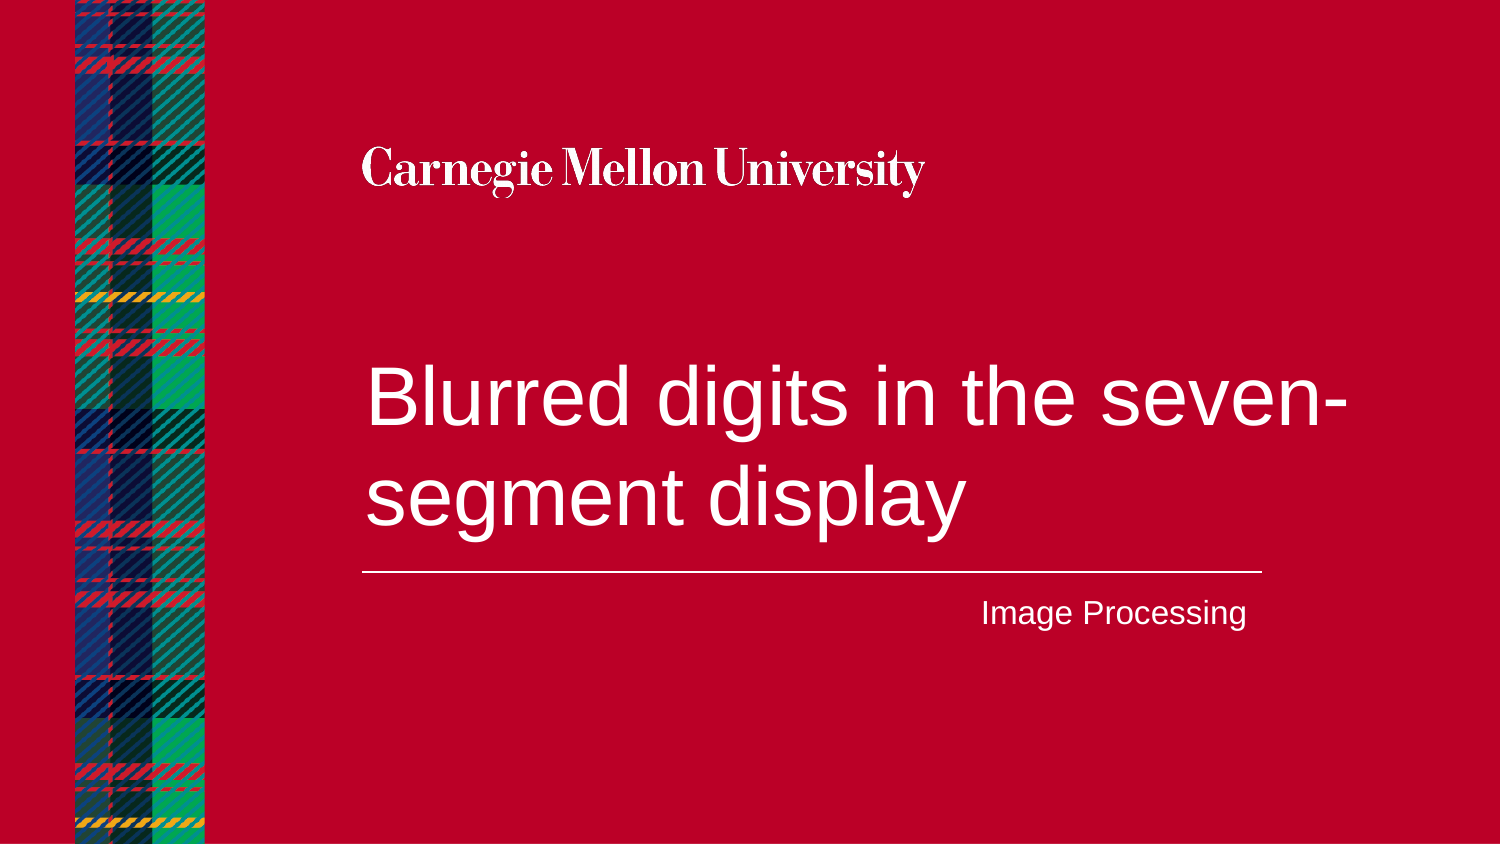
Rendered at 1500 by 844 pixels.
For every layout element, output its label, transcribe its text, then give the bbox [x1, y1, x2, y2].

picture [362, 146, 925, 198]
picture [75, 0, 205, 844]
text_box Image Processing [347, 584, 1263, 832]
text_box Blurred digits in the seven-segment display [349, 334, 1426, 560]
